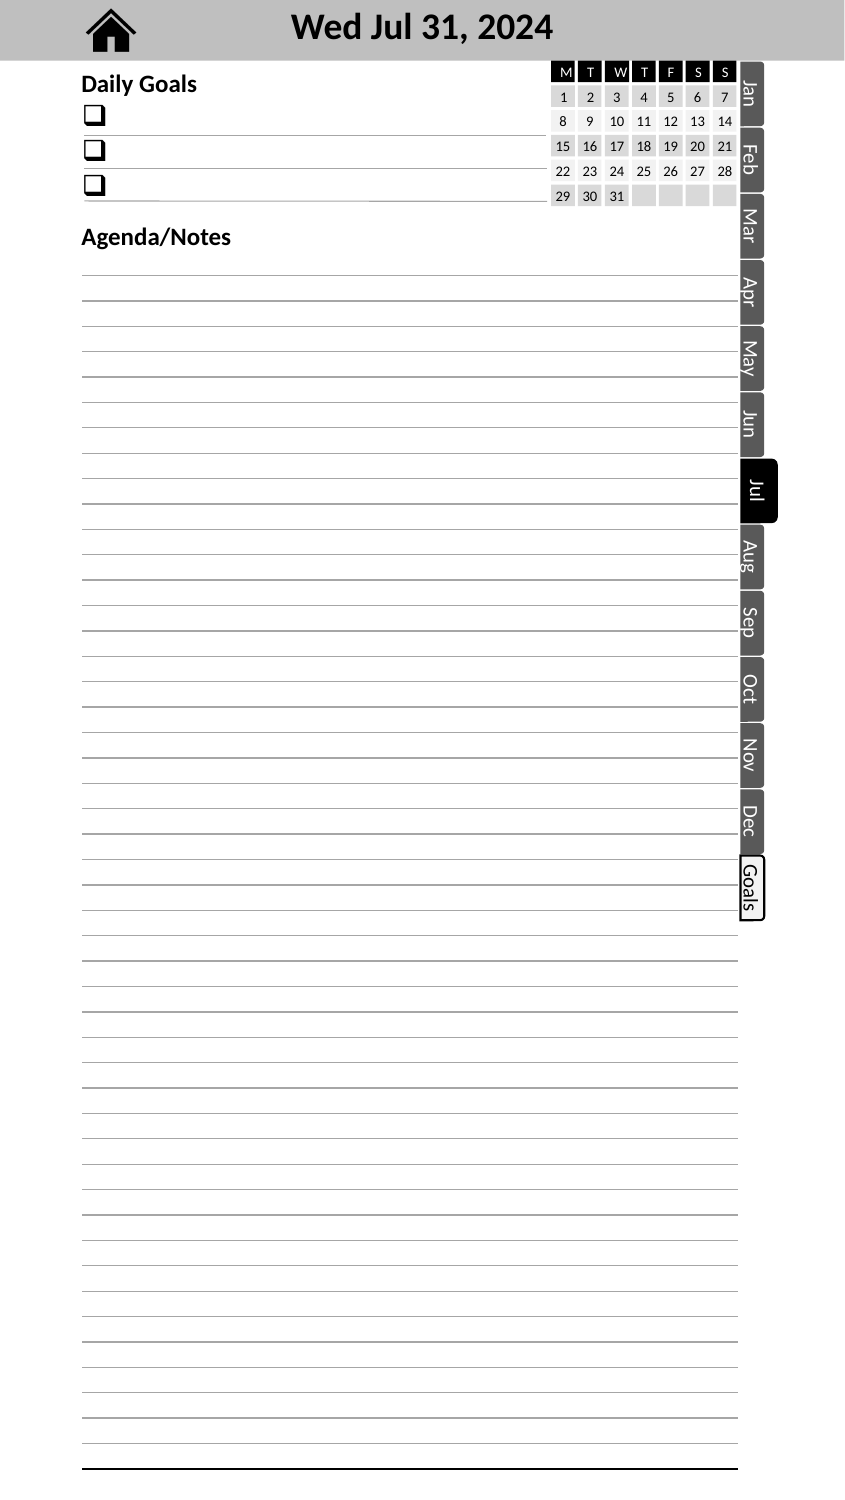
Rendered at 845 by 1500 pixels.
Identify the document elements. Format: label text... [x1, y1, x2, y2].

picture [82, 1, 140, 59]
list Wed Jul 31, 2024 [190, 0, 655, 61]
